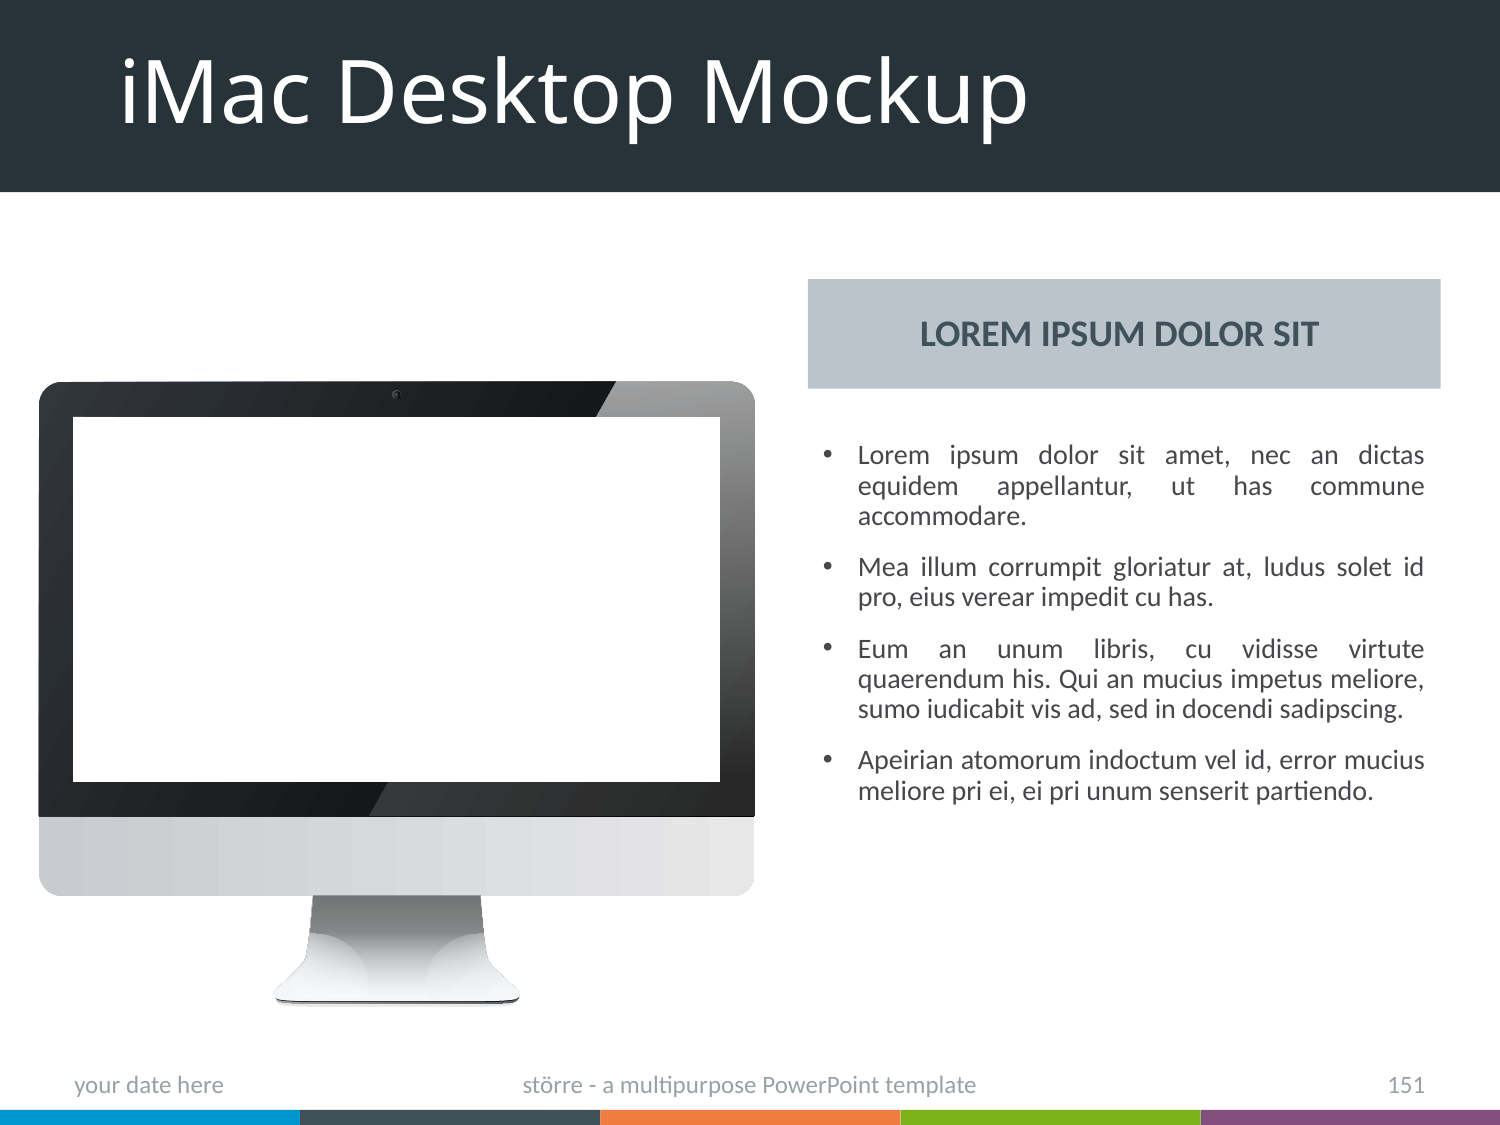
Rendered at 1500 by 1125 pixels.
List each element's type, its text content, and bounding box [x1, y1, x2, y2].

slide_number 151 [1103, 1060, 1441, 1107]
list Lorem Ipsum Dolor sit [807, 279, 1441, 389]
slide_number your date here [59, 1060, 397, 1107]
footer större - a multipurpose PowerPoint template [496, 1060, 1004, 1107]
list Lorem ipsum dolor sit amet, nec an dictas equidem appellantur, ut has commune accommodare. Mea illum corrumpit gloriatur at, ludus solet id pro, eius verear impedit cu has. Eum an unum libris, cu vidisse virtute quaerendum his. Qui an mucius impetus meliore, sumo iudicabit vis ad, sed in docendi sadipscing. Apeirian atomorum indoctum vel id, error mucius meliore pri ei, ei pri unum senserit partiendo. [807, 433, 1441, 996]
picture [72, 416, 721, 783]
title iMac Desktop Mockup [103, 40, 1397, 151]
text_box [368, 379, 755, 816]
